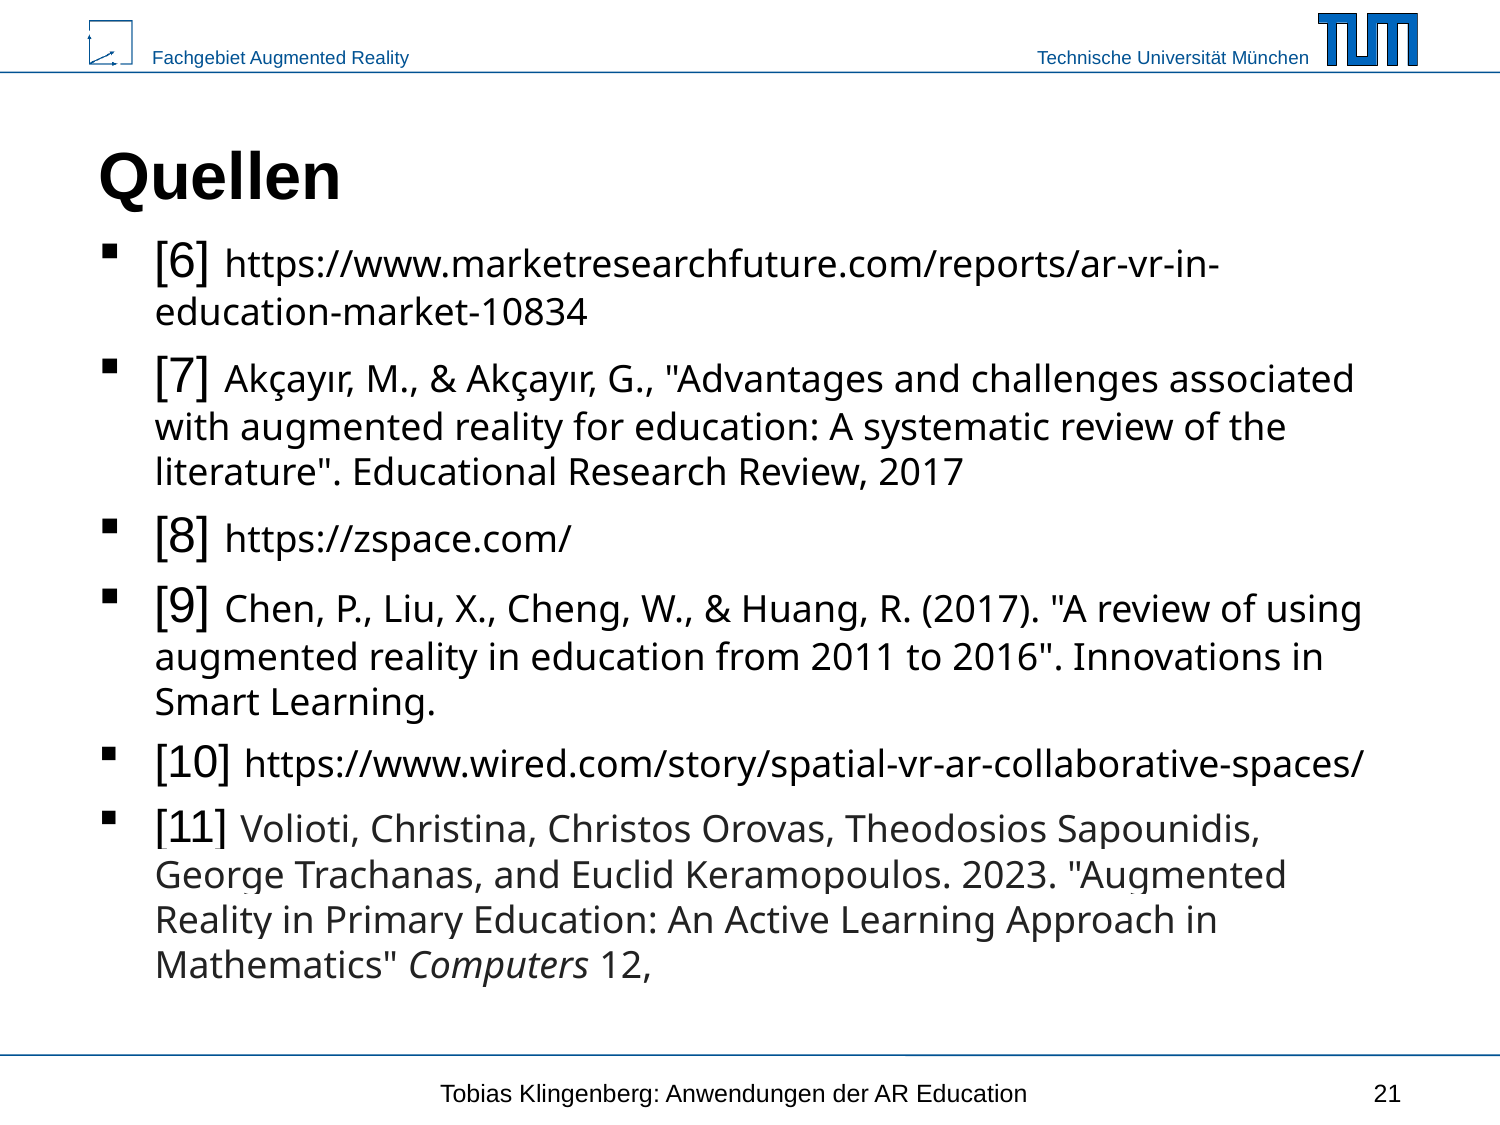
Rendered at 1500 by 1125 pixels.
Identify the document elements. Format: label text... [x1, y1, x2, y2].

footer Tobias Klingenberg: Anwendungen der AR Education [424, 1067, 1103, 1118]
title Quellen [83, 120, 1417, 220]
picture [83, 14, 136, 68]
slide_number 21 [1103, 1067, 1417, 1118]
list [6] https://www.marketresearchfuture.com/reports/ar-vr-in-education-market-10834 [7] Akçayır, M., & Akçayır, G., "Advantages and challenges associated with augmented reality for education: A systematic review of the literature". Educational Research Review, 2017 [8] https://zspace.com/ [9] Chen, P., Liu, X., Cheng, W., & Huang, R. (2017). "A review of using augmented reality in education from 2011 to 2016". Innovations in Smart Learning. [10] https://www.wired.com/story/spatial-vr-ar-collaborative-spaces/ [11] Volioti, Christina, Christos Orovas, Theodosios Sapounidis, George Trachanas, and Euclid Keramopoulos. 2023. "Augmented Reality in Primary Education: An Active Learning Approach in Mathematics" Computers 12, [83, 220, 1417, 968]
